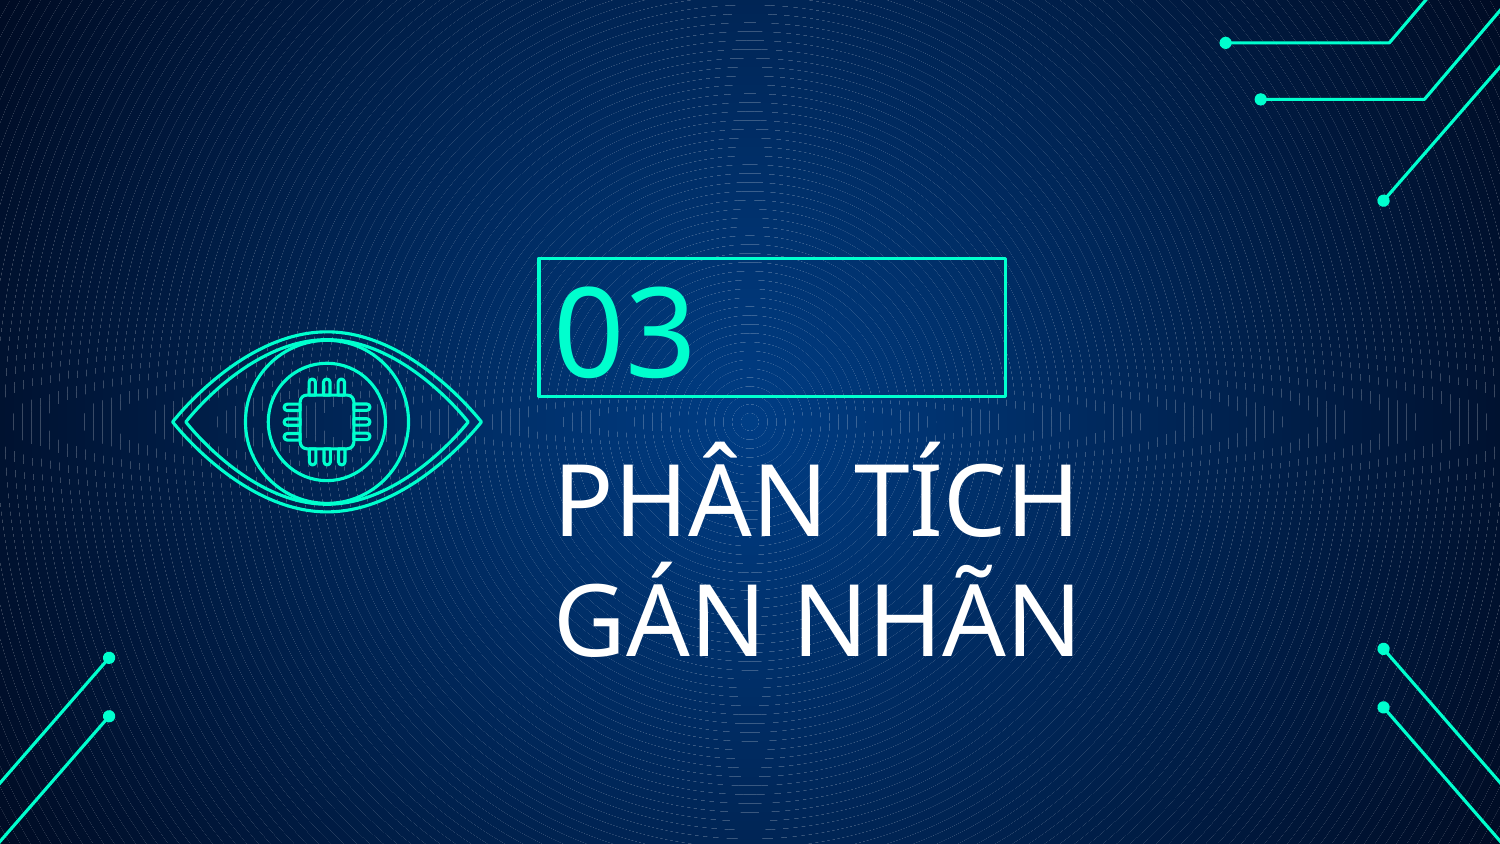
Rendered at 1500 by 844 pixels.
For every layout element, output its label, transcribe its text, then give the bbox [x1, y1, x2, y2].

title 03 [537, 257, 1007, 398]
title PHÂN TÍCH GÁN NHÃN [539, 421, 1327, 682]
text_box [172, 331, 482, 513]
